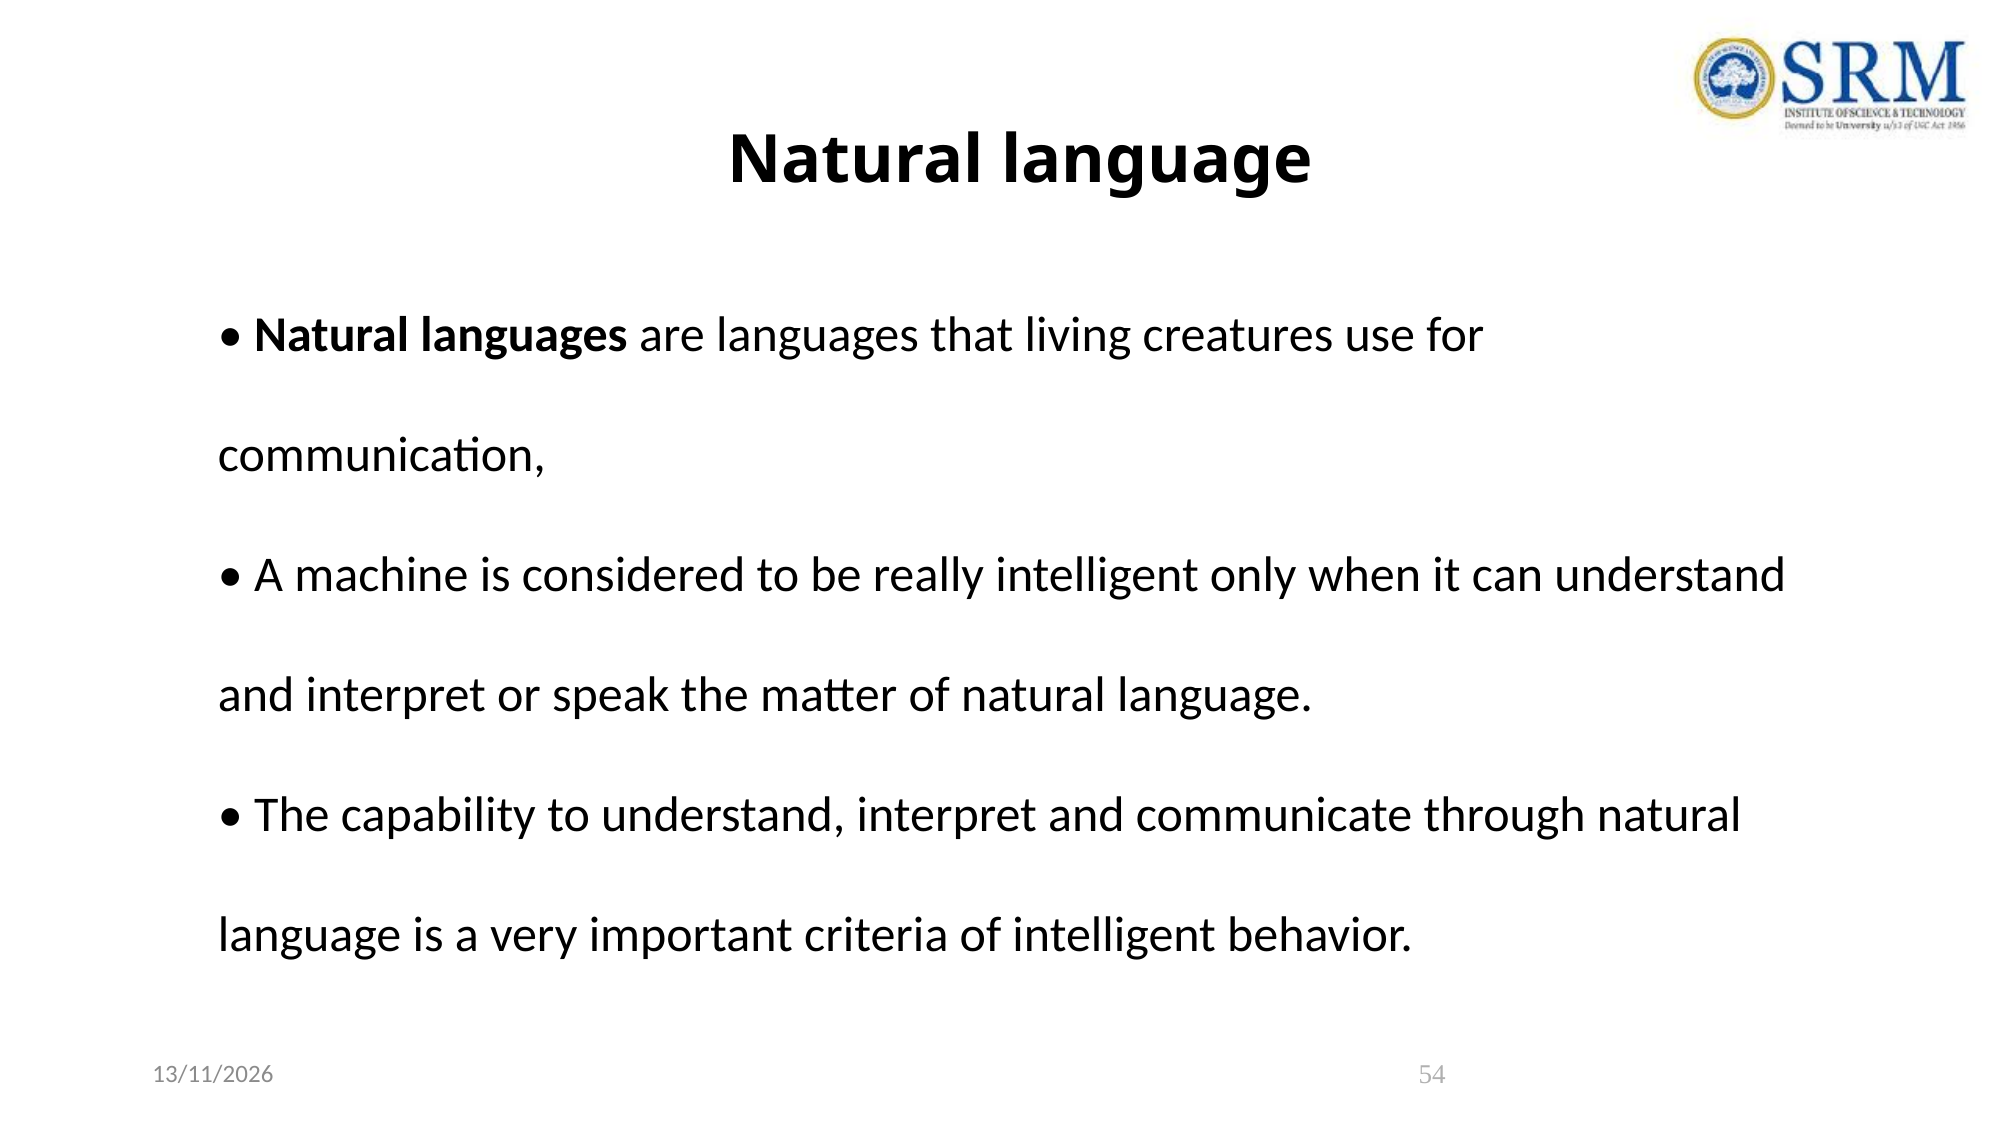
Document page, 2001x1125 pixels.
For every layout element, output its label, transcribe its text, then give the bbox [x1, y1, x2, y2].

picture [1673, 15, 2000, 149]
text_box • Natural languages are languages that living creatures use for communication, • A machine is considered to be really intelligent only when it can understand and interpret or speak the matter of natural language. • The capability to understand, interpret and communicate through natural language is a very important criteria of intelligent behavior. [203, 234, 1838, 970]
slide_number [137, 1042, 588, 1103]
slide_number 54 [1412, 746, 1863, 1125]
title Natural language [157, 59, 1883, 250]
